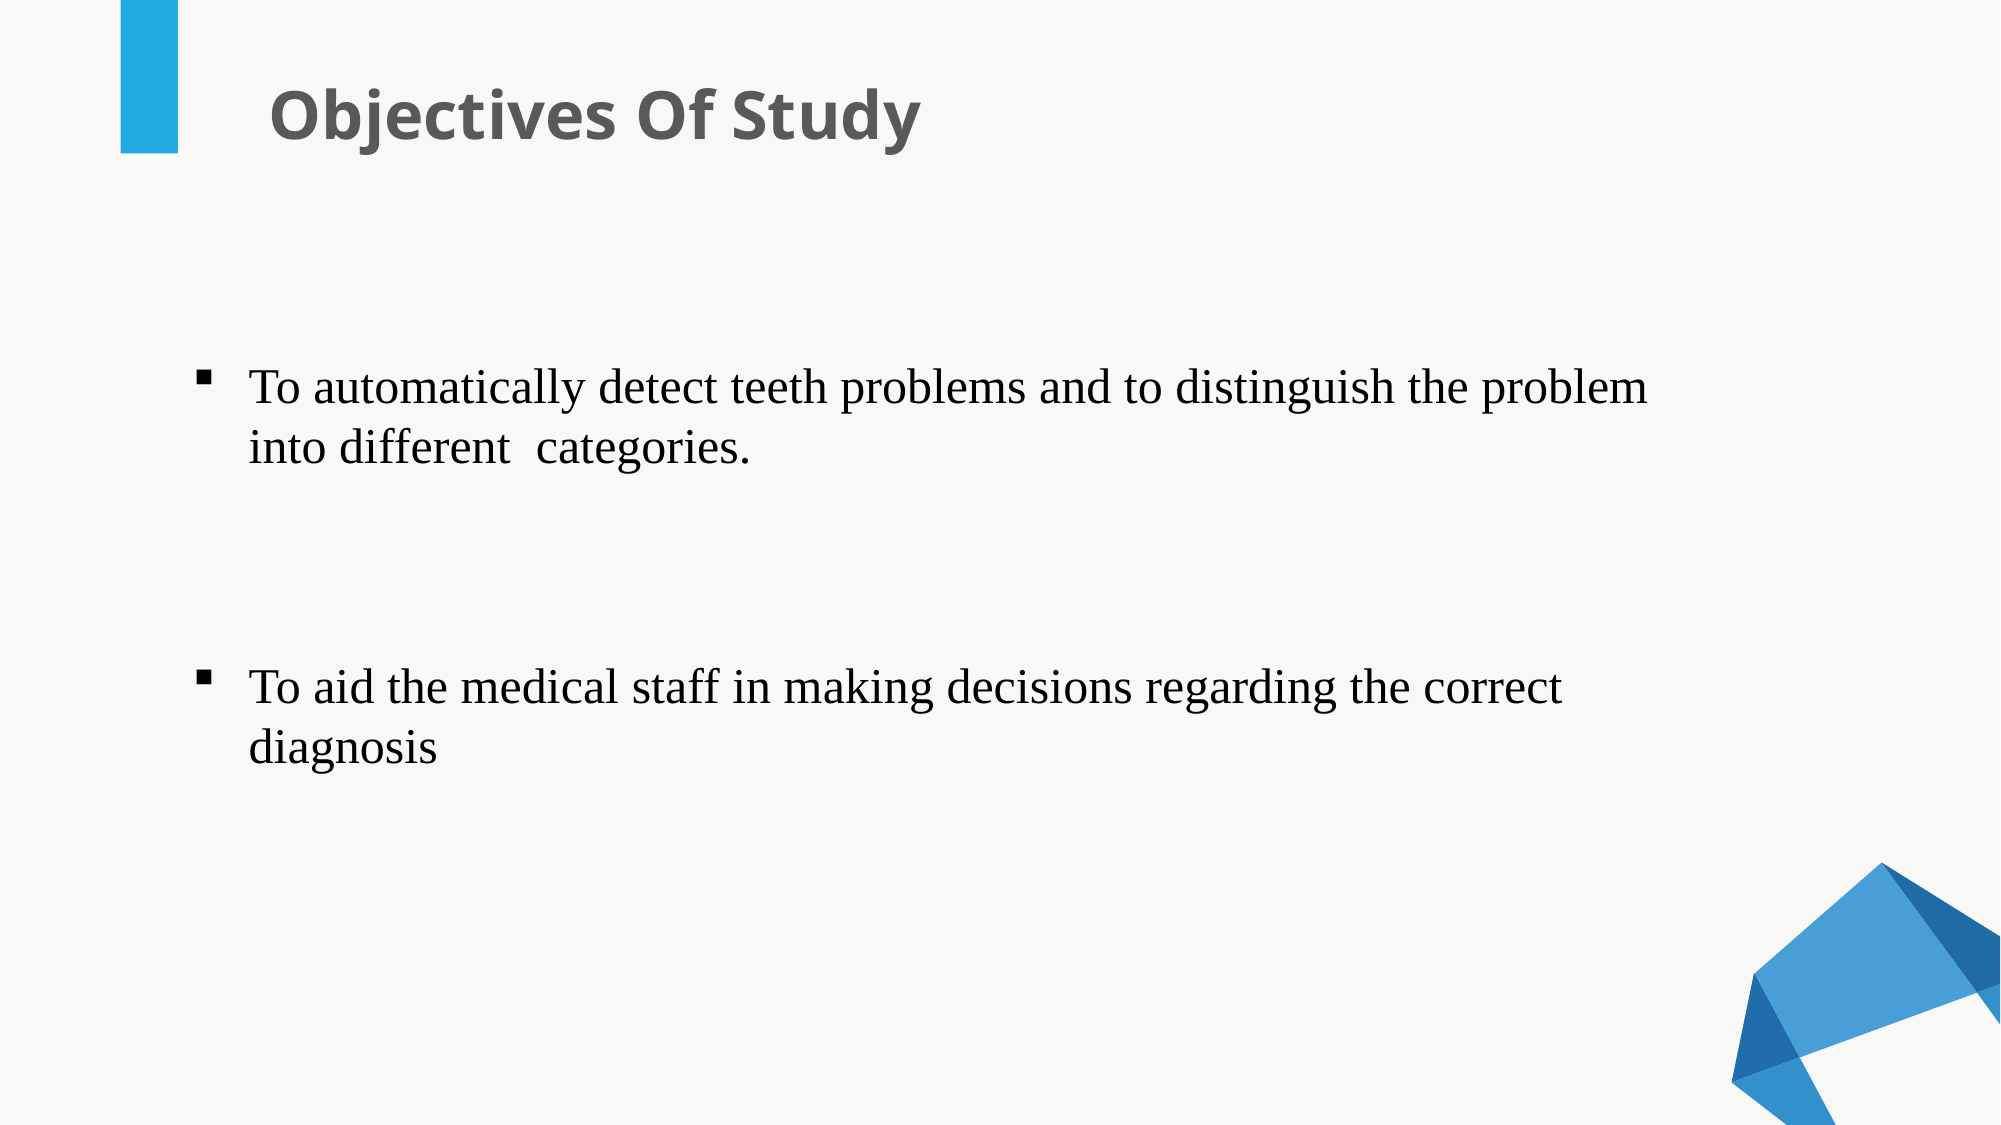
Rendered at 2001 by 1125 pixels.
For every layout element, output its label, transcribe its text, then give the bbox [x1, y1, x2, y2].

text_box Objectives Of Study [253, 49, 1229, 161]
text_box [120, 0, 179, 154]
text_box To automatically detect teeth problems and to distinguish the problem into different categories. To aid the medical staff in making decisions regarding the correct diagnosis [177, 286, 1724, 781]
